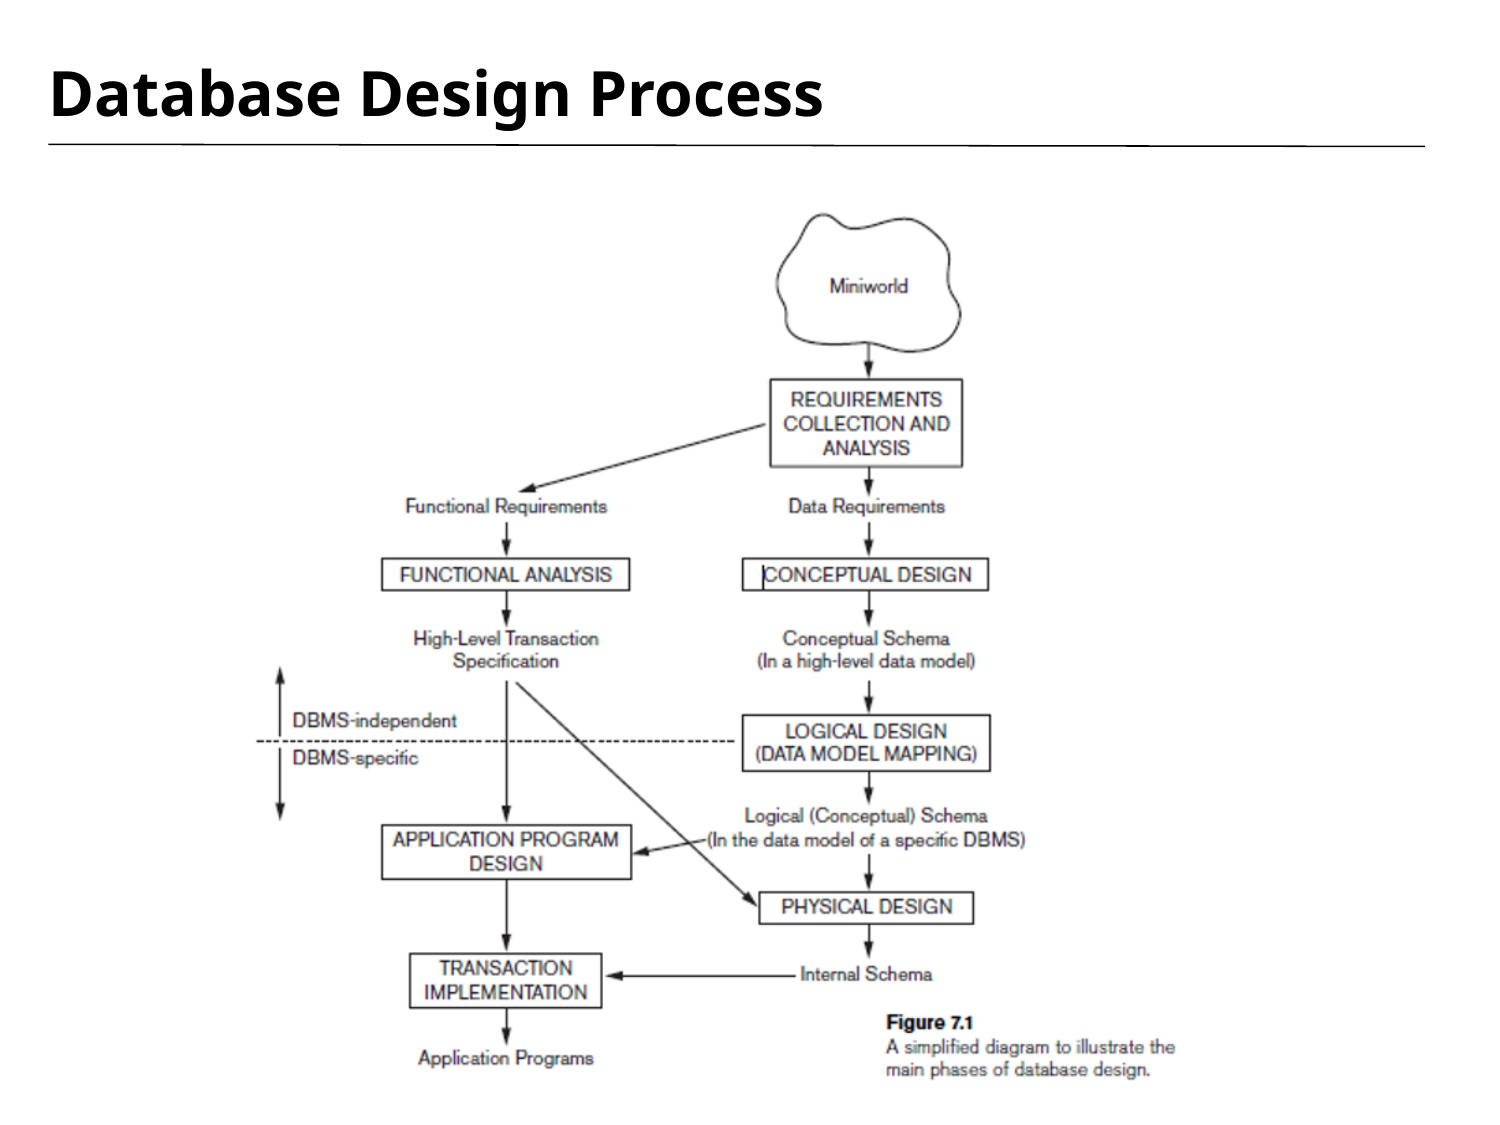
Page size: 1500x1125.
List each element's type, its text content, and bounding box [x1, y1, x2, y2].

title Database Design Process [33, 32, 1384, 145]
picture [226, 157, 1191, 1089]
